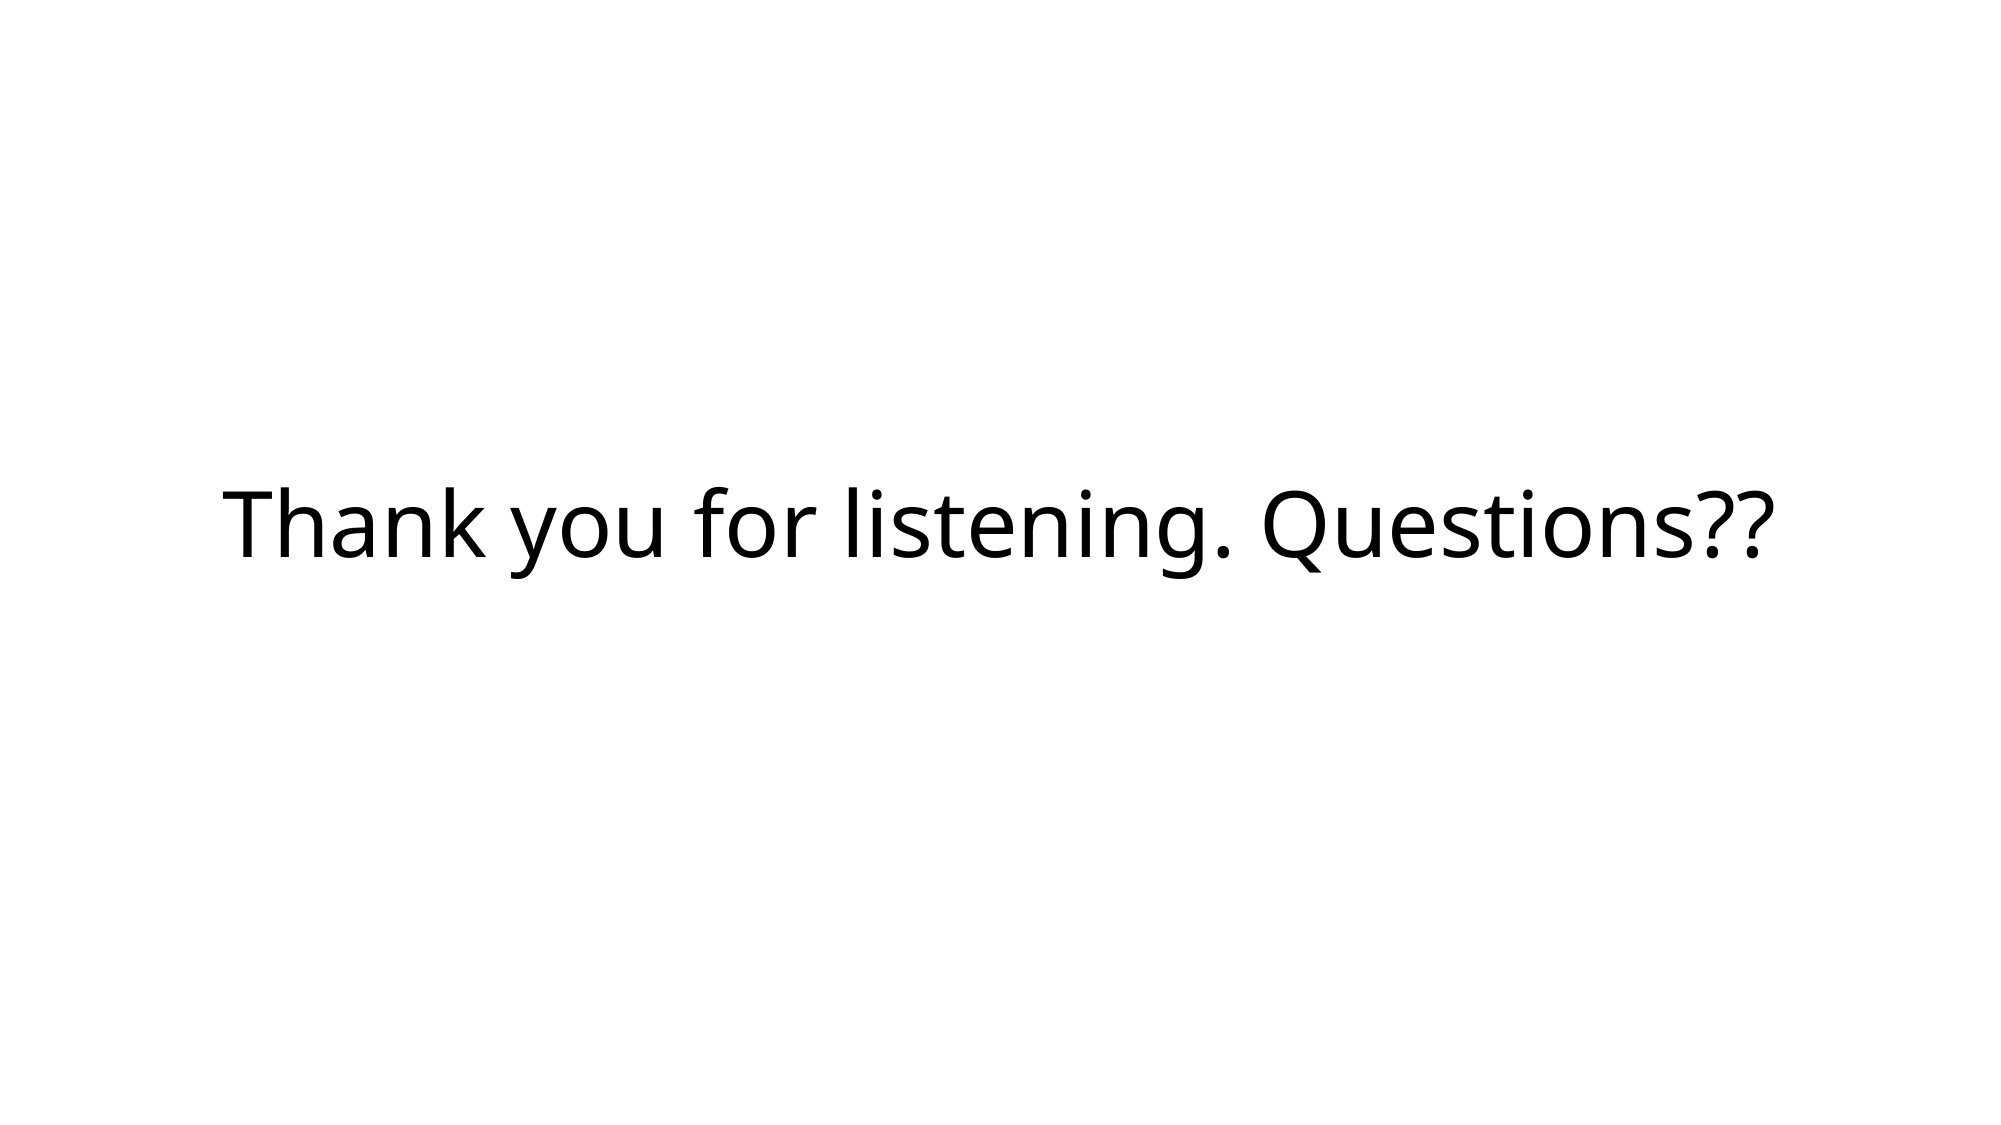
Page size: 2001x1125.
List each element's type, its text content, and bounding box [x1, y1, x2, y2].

title Thank you for listening. Questions?? [137, 418, 1863, 637]
